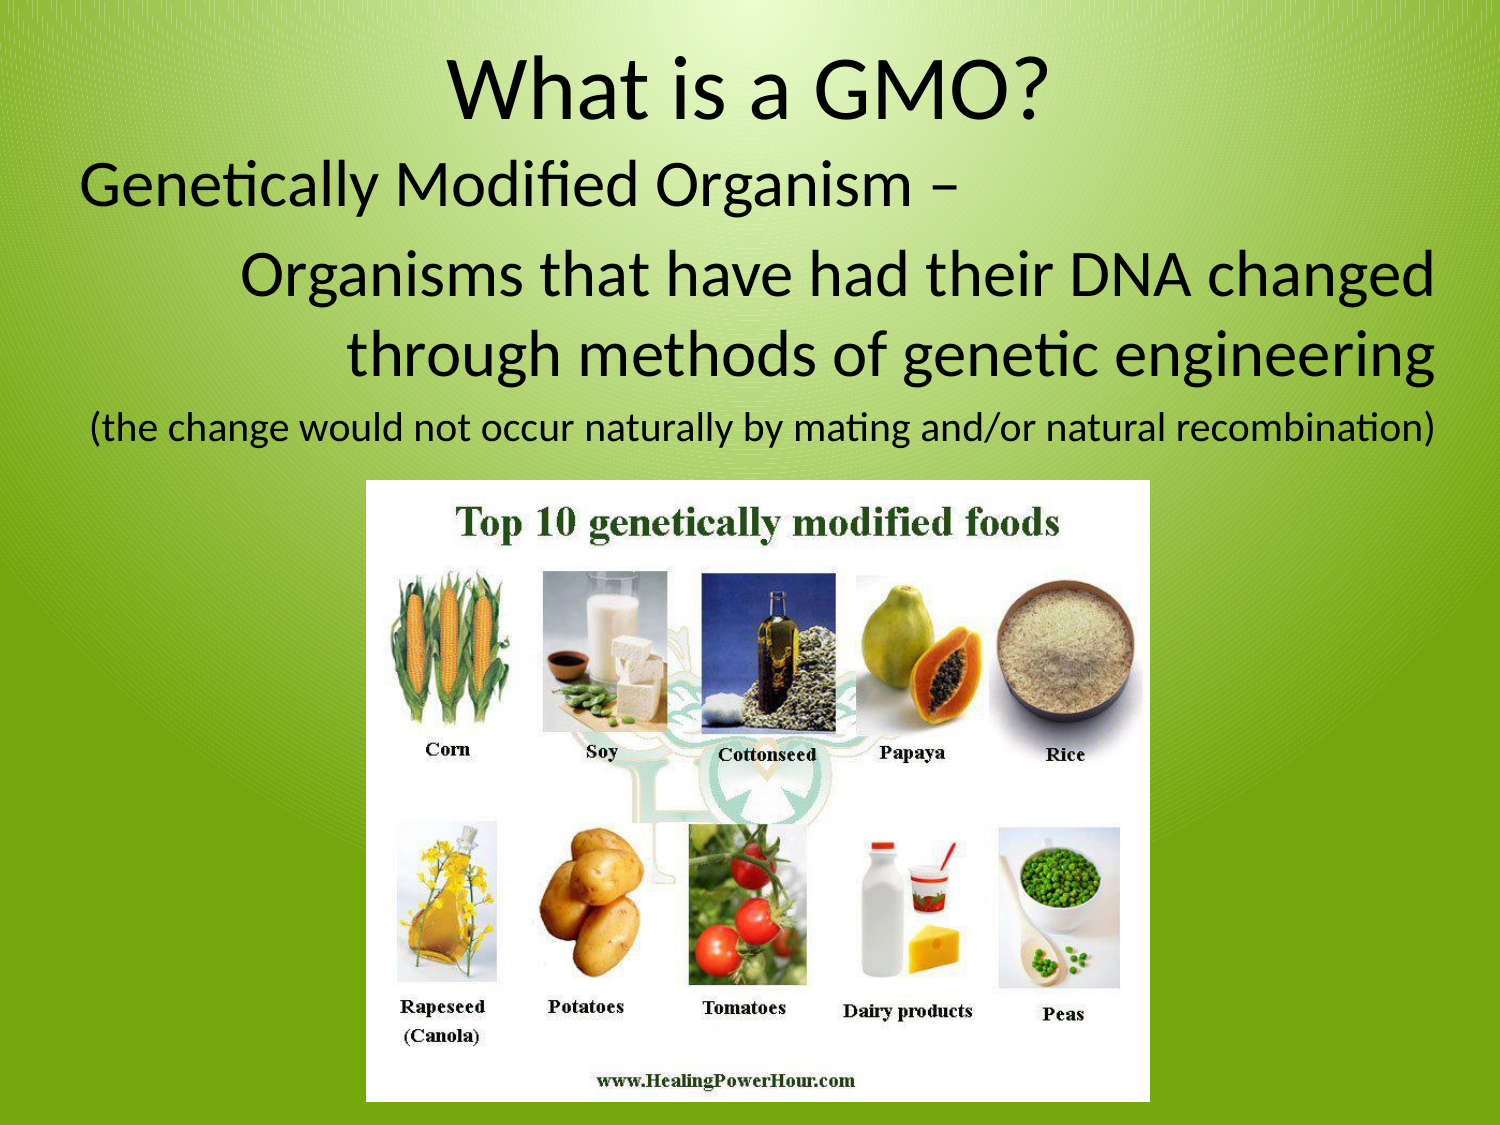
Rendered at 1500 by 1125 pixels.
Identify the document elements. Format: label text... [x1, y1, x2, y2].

title What is a GMO? [75, 0, 1425, 62]
picture [366, 479, 1150, 1102]
text_box Genetically Modified Organism – Organisms that have had their DNA changed through methods of genetic engineering (the change would not occur naturally by mating and/or natural recombination) [64, 62, 1452, 527]
